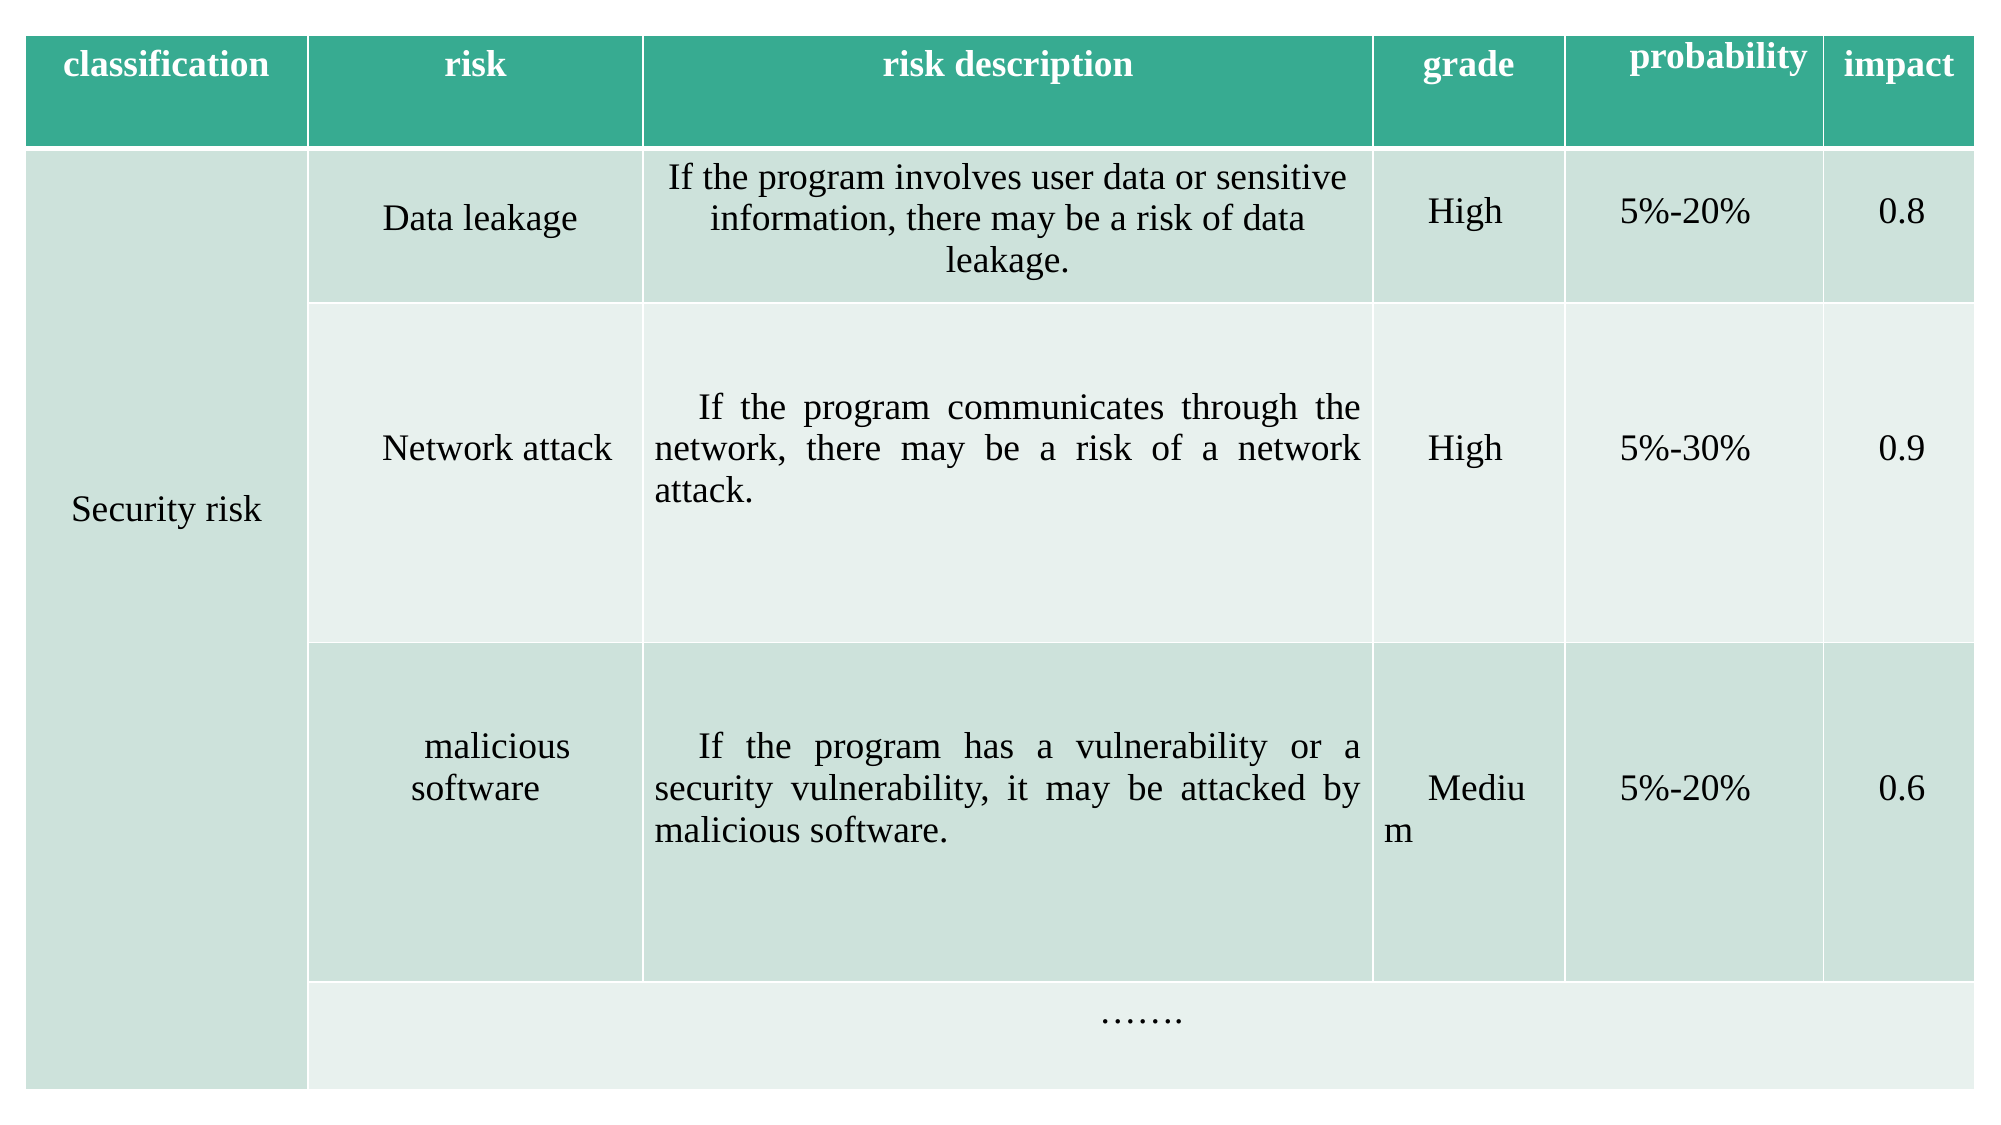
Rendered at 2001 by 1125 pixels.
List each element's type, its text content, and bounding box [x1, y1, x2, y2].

table_cell 0.6 [1824, 643, 1974, 981]
table_header risk description [644, 36, 1372, 146]
table_header risk [309, 36, 642, 146]
table_cell Network attack [309, 304, 642, 642]
table_cell If the program communicates through the network, there may be a risk of a network attack. [644, 304, 1372, 642]
table_header probability [1566, 36, 1823, 146]
table_cell malicious software [309, 643, 642, 981]
table_header grade [1374, 36, 1564, 146]
table_cell 5%-30% [1566, 304, 1823, 642]
table_cell Medium [1374, 643, 1564, 981]
table_cell 5%-20% [1566, 643, 1823, 981]
table_cell 0.8 [1824, 151, 1974, 302]
table_cell If the program has a vulnerability or a security vulnerability, it may be attacked by malicious software. [644, 643, 1372, 981]
table_cell High [1374, 304, 1564, 642]
table_cell 0.9 [1824, 304, 1974, 642]
table_cell ……. [309, 983, 1974, 1089]
table_cell Security risk [26, 151, 307, 1089]
table_cell 5%-20% [1566, 151, 1823, 302]
table_cell If the program involves user data or sensitive information, there may be a risk of data leakage. [644, 151, 1372, 302]
table_cell Data leakage [309, 151, 642, 302]
table_header classification [26, 36, 307, 146]
table_cell High [1374, 151, 1564, 302]
table_header impact [1824, 36, 1974, 146]
